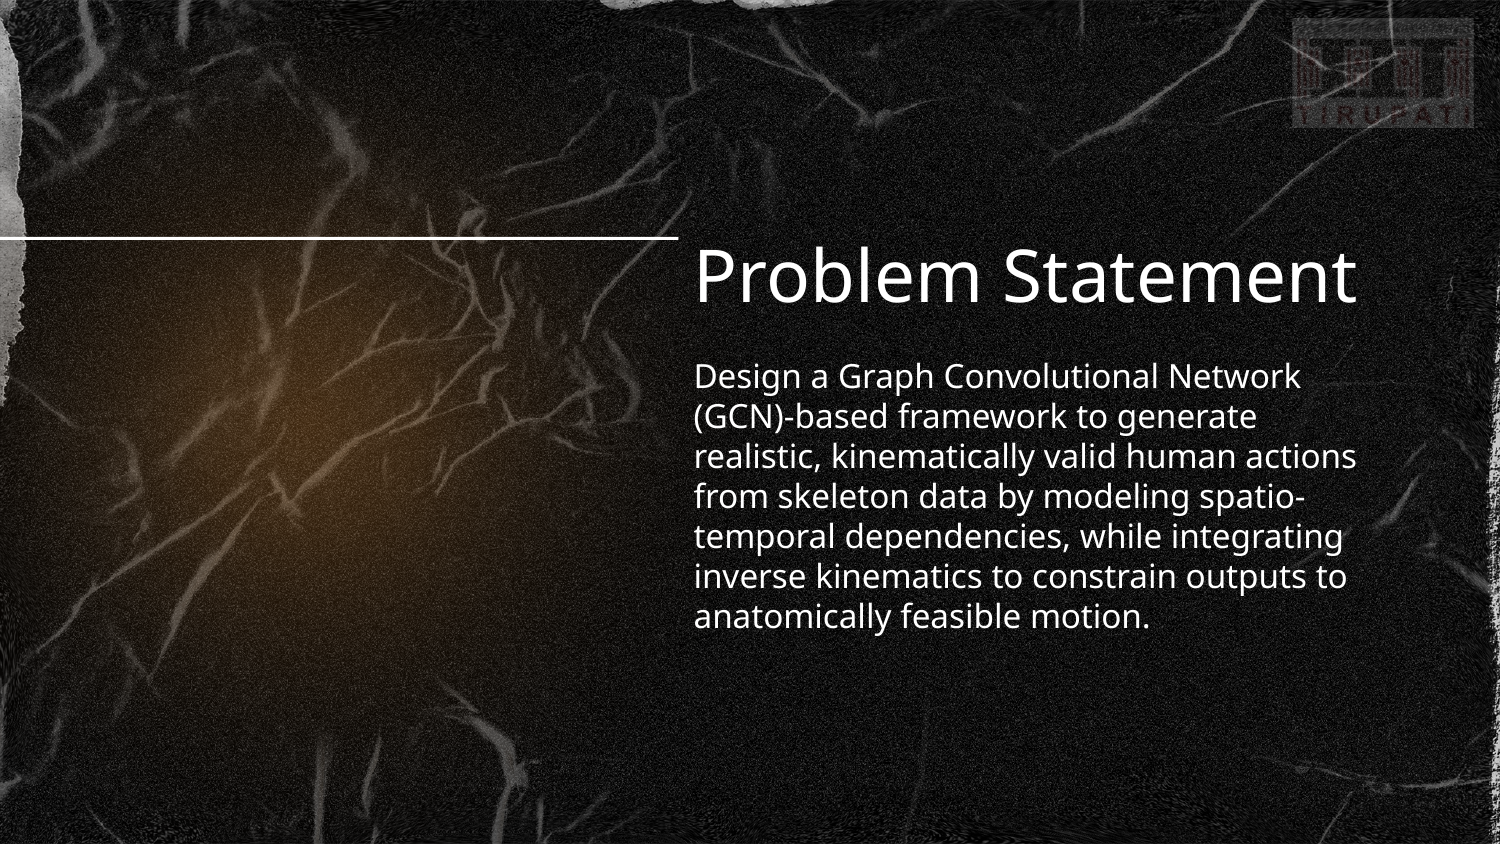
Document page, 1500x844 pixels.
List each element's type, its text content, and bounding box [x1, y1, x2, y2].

subtitle Design a Graph Convolutional Network (GCN)-based framework to generate realistic, kinematically valid human actions from skeleton data by modeling spatio-temporal dependencies, while integrating inverse kinematics to constrain outputs to anatomically feasible motion. [678, 340, 1383, 699]
picture [0, 0, 1500, 844]
title Problem Statement [678, 145, 1383, 332]
